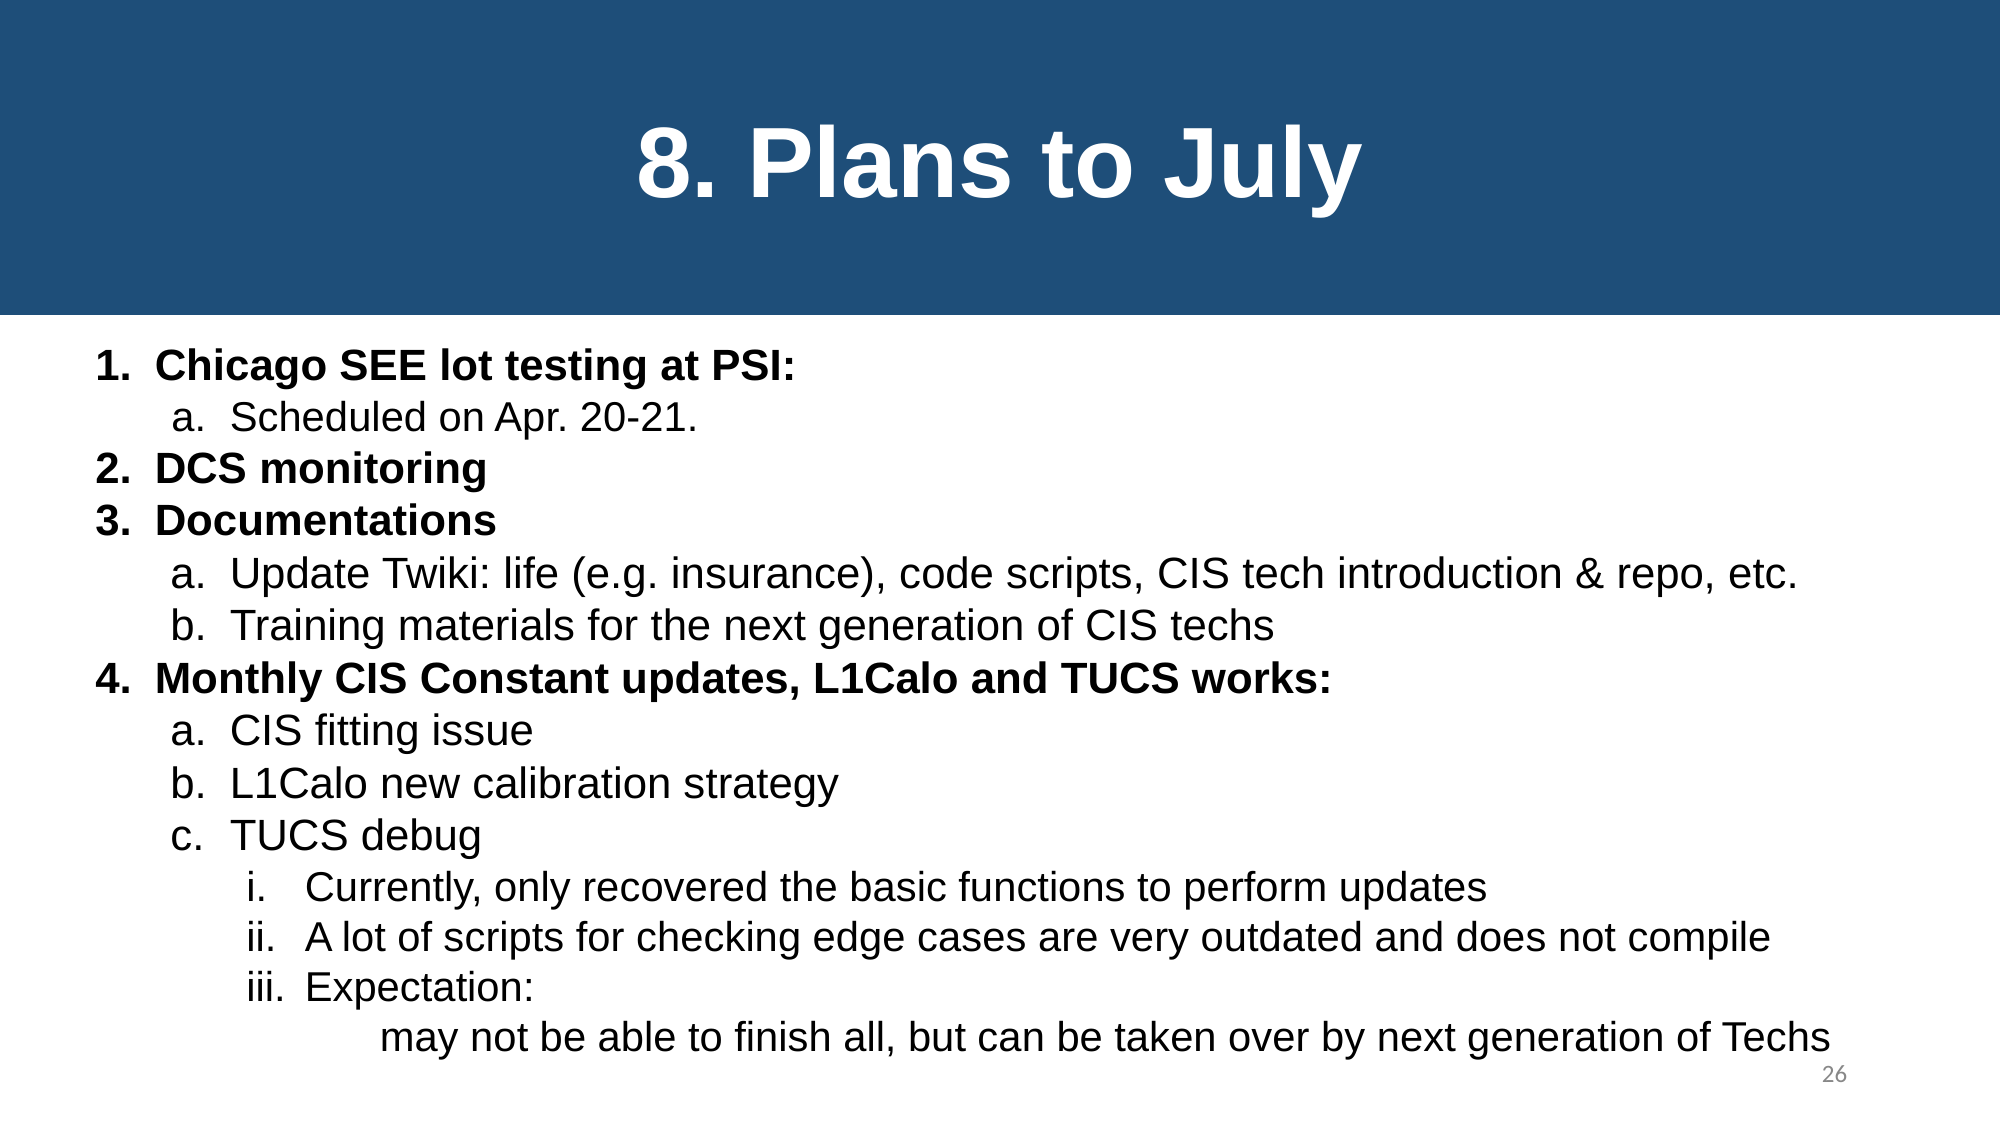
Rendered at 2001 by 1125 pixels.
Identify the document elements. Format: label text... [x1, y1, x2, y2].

list Chicago SEE lot testing at PSI: Scheduled on Apr. 20-21. DCS monitoring Documentations Update Twiki: life (e.g. insurance), code scripts, CIS tech introduction & repo, etc. Training materials for the next generation of CIS techs Monthly CIS Constant updates, L1Calo and TUCS works: CIS fitting issue L1Calo new calibration strategy TUCS debug Currently, only recovered the basic functions to perform updates A lot of scripts for checking edge cases are very outdated and does not compile Expectation: may not be able to finish all, but can be taken over by next generation of Techs [64, 329, 1968, 1103]
text_box 8. Plans to July [0, 0, 2000, 315]
slide_number ‹#› [1412, 1042, 1863, 1103]
